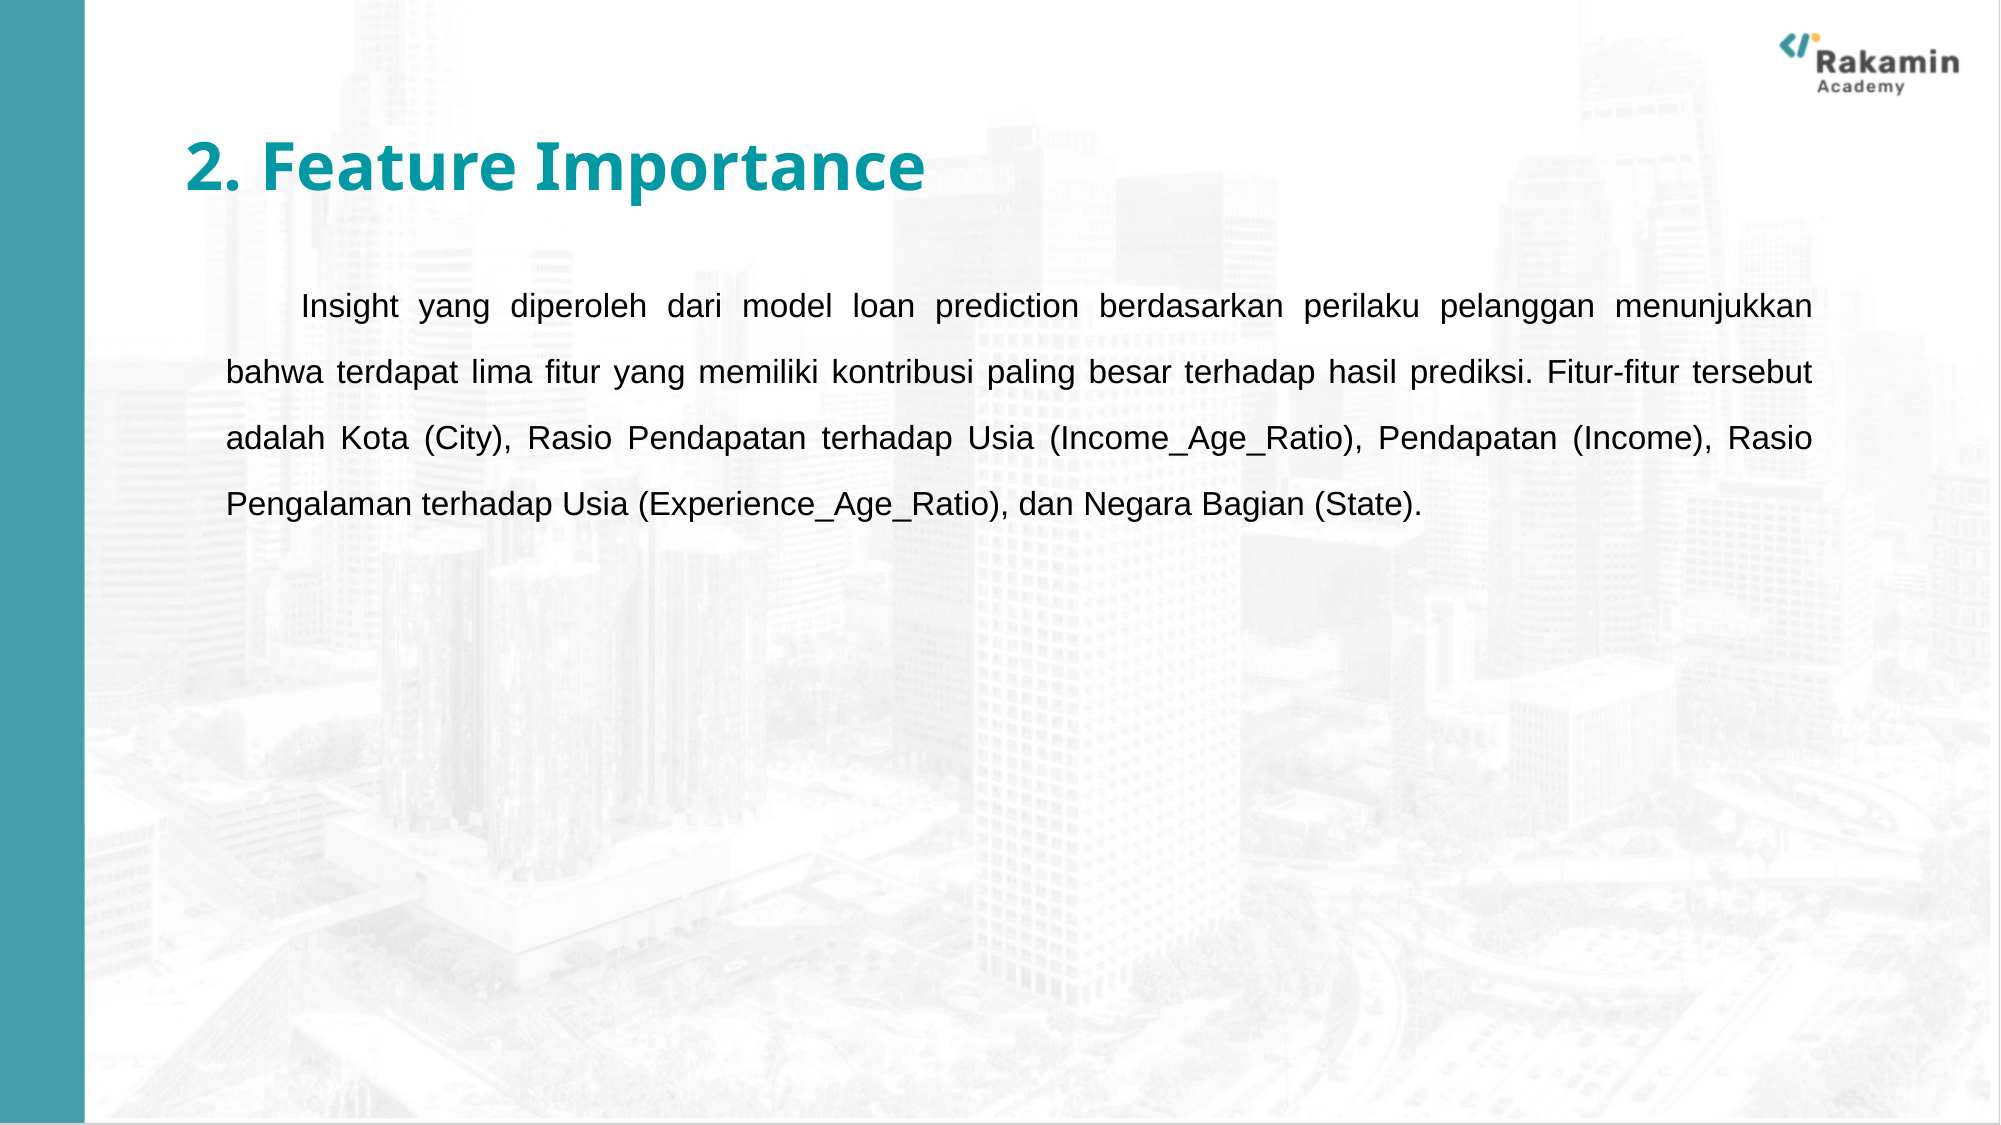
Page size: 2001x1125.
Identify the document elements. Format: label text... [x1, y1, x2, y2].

picture [0, 0, 2001, 1125]
text_box Insight yang diperoleh dari model loan prediction berdasarkan perilaku pelanggan menunjukkan bahwa terdapat lima fitur yang memiliki kontribusi paling besar terhadap hasil prediksi. Fitur-fitur tersebut adalah Kota (City), Rasio Pendapatan terhadap Usia (Income_Age_Ratio), Pendapatan (Income), Rasio Pengalaman terhadap Usia (Experience_Age_Ratio), dan Negara Bagian (State). [210, 250, 1831, 596]
text_box 2. Feature Importance [170, 114, 1377, 212]
